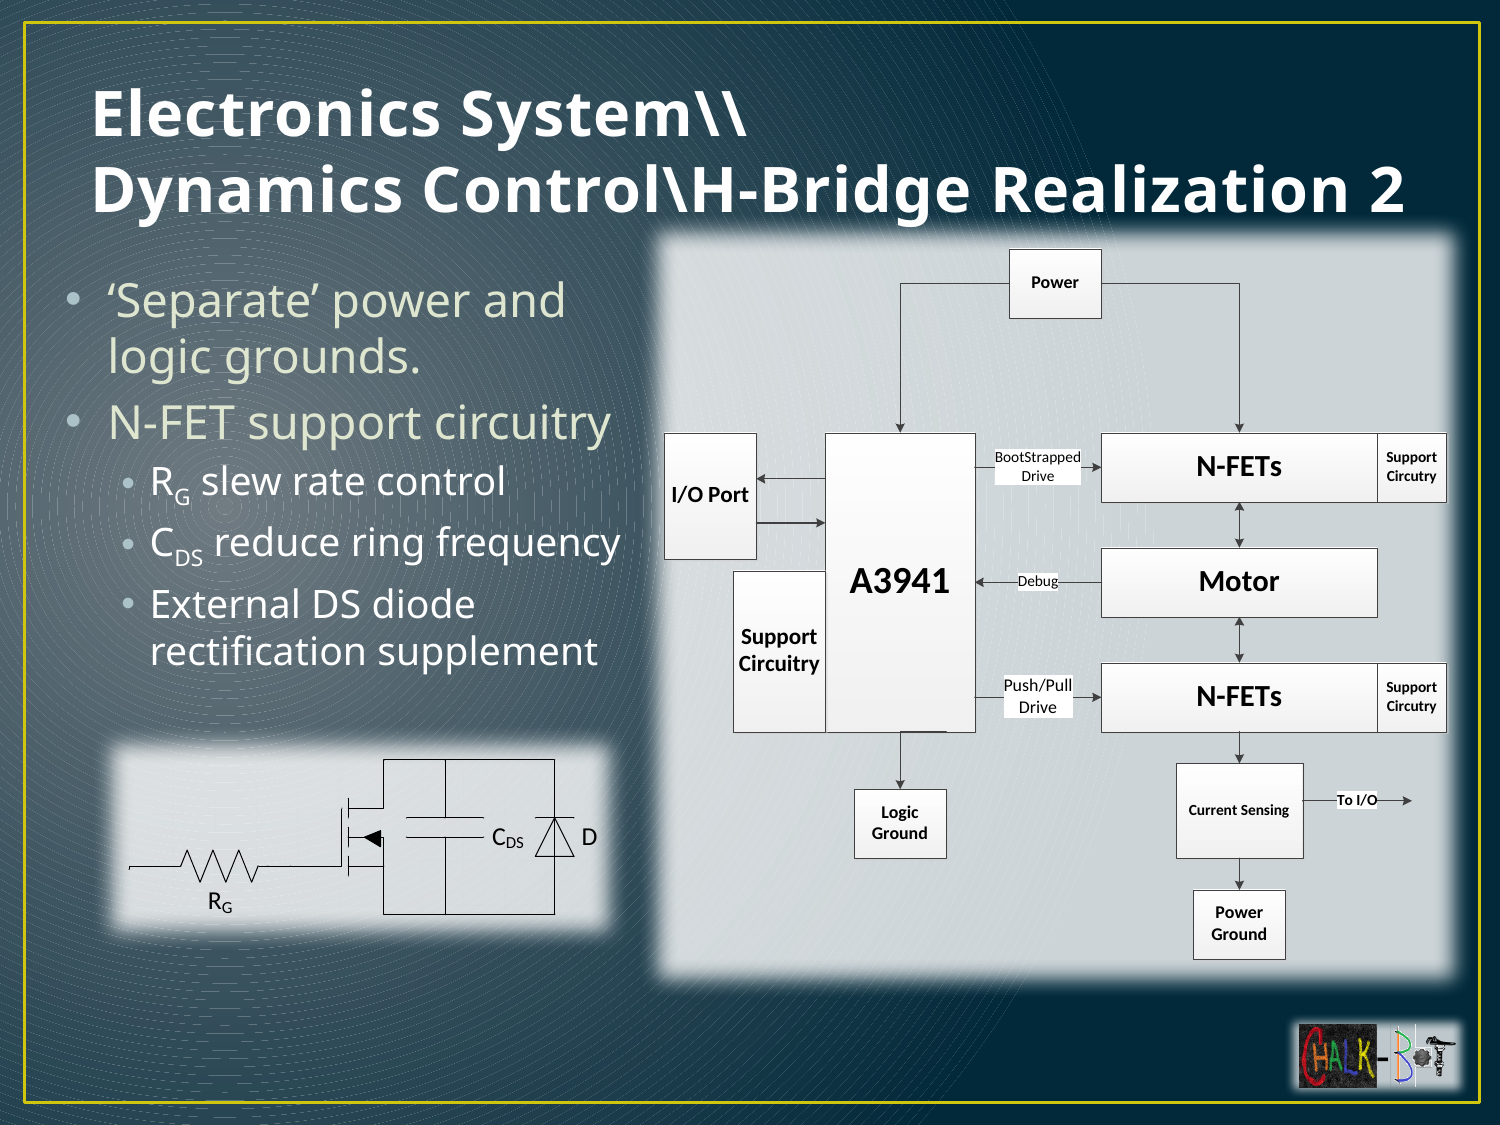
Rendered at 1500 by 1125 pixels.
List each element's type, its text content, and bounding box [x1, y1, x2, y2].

picture [1299, 1024, 1456, 1088]
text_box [662, 246, 1451, 963]
title Electronics System\\ Dynamics Control\H-Bridge Realization 2 [75, 45, 1425, 233]
list ‘Separate’ power and logic grounds. N-FET support circuitry RG slew rate control CDS reduce ring frequency External DS diode rectification supplement [655, 225, 1425, 233]
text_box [90, 724, 638, 951]
list ‘Separate’ power and logic grounds. N-FET support circuitry RG slew rate control CDS reduce ring frequency External DS diode rectification supplement [50, 262, 638, 725]
